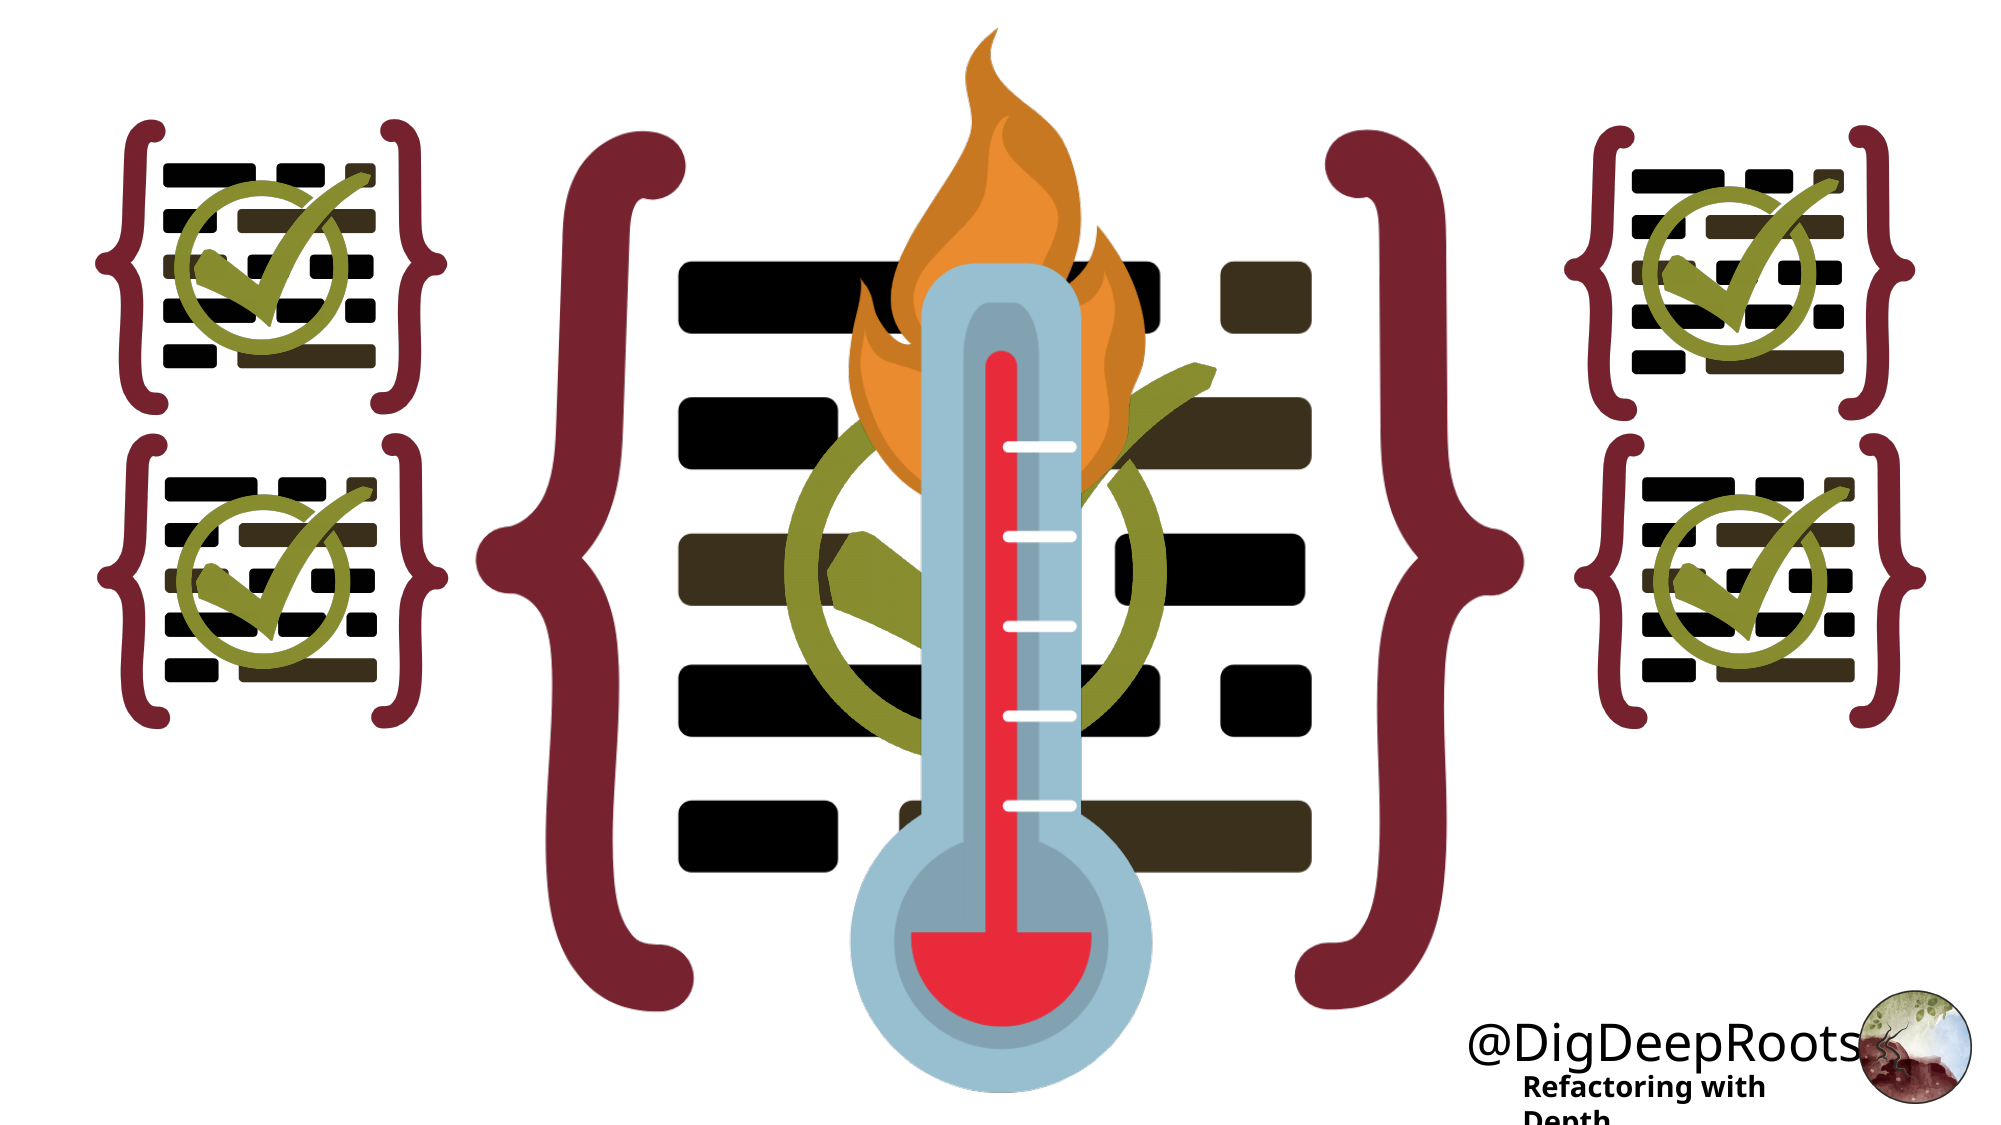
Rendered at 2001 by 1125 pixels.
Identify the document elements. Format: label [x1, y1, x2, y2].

text_box [82, 75, 432, 389]
text_box [84, 389, 432, 767]
text_box [1565, 81, 1929, 387]
picture [437, 0, 1563, 1125]
text_box [1565, 389, 1939, 767]
picture [1850, 982, 1980, 1112]
